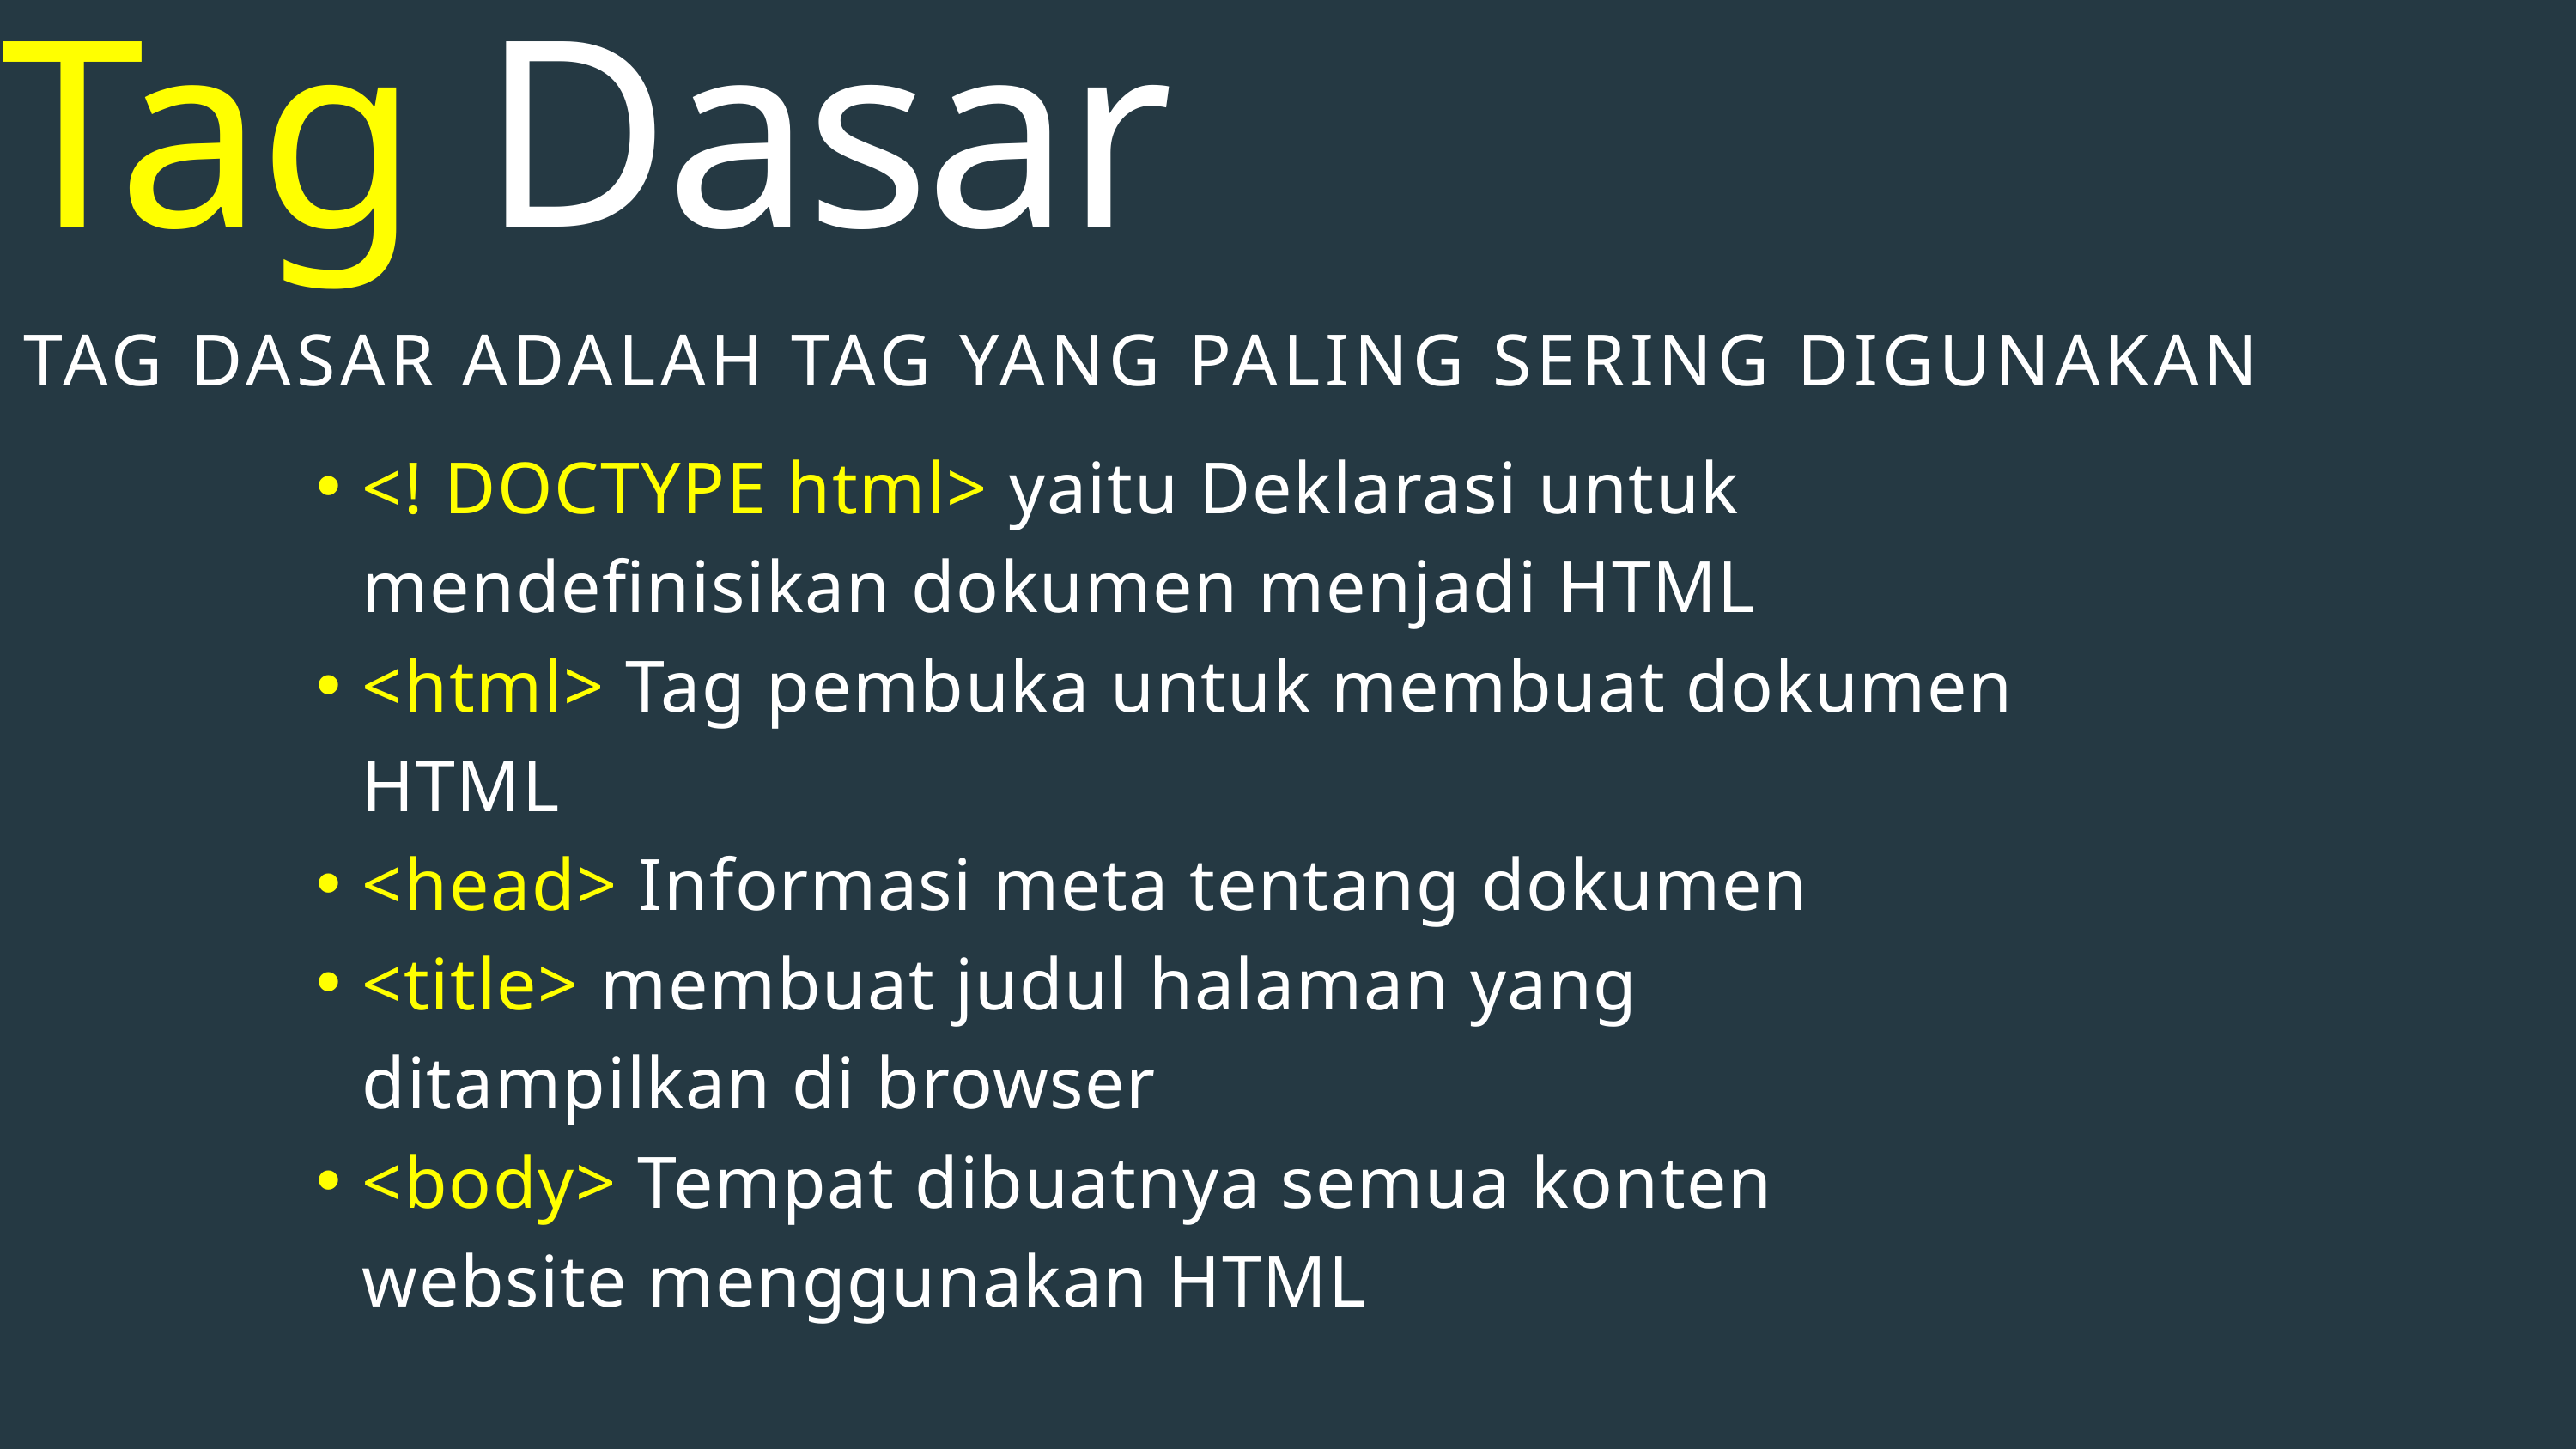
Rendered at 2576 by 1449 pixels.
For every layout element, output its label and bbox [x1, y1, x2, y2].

text_box [0, 0, 2576, 1305]
